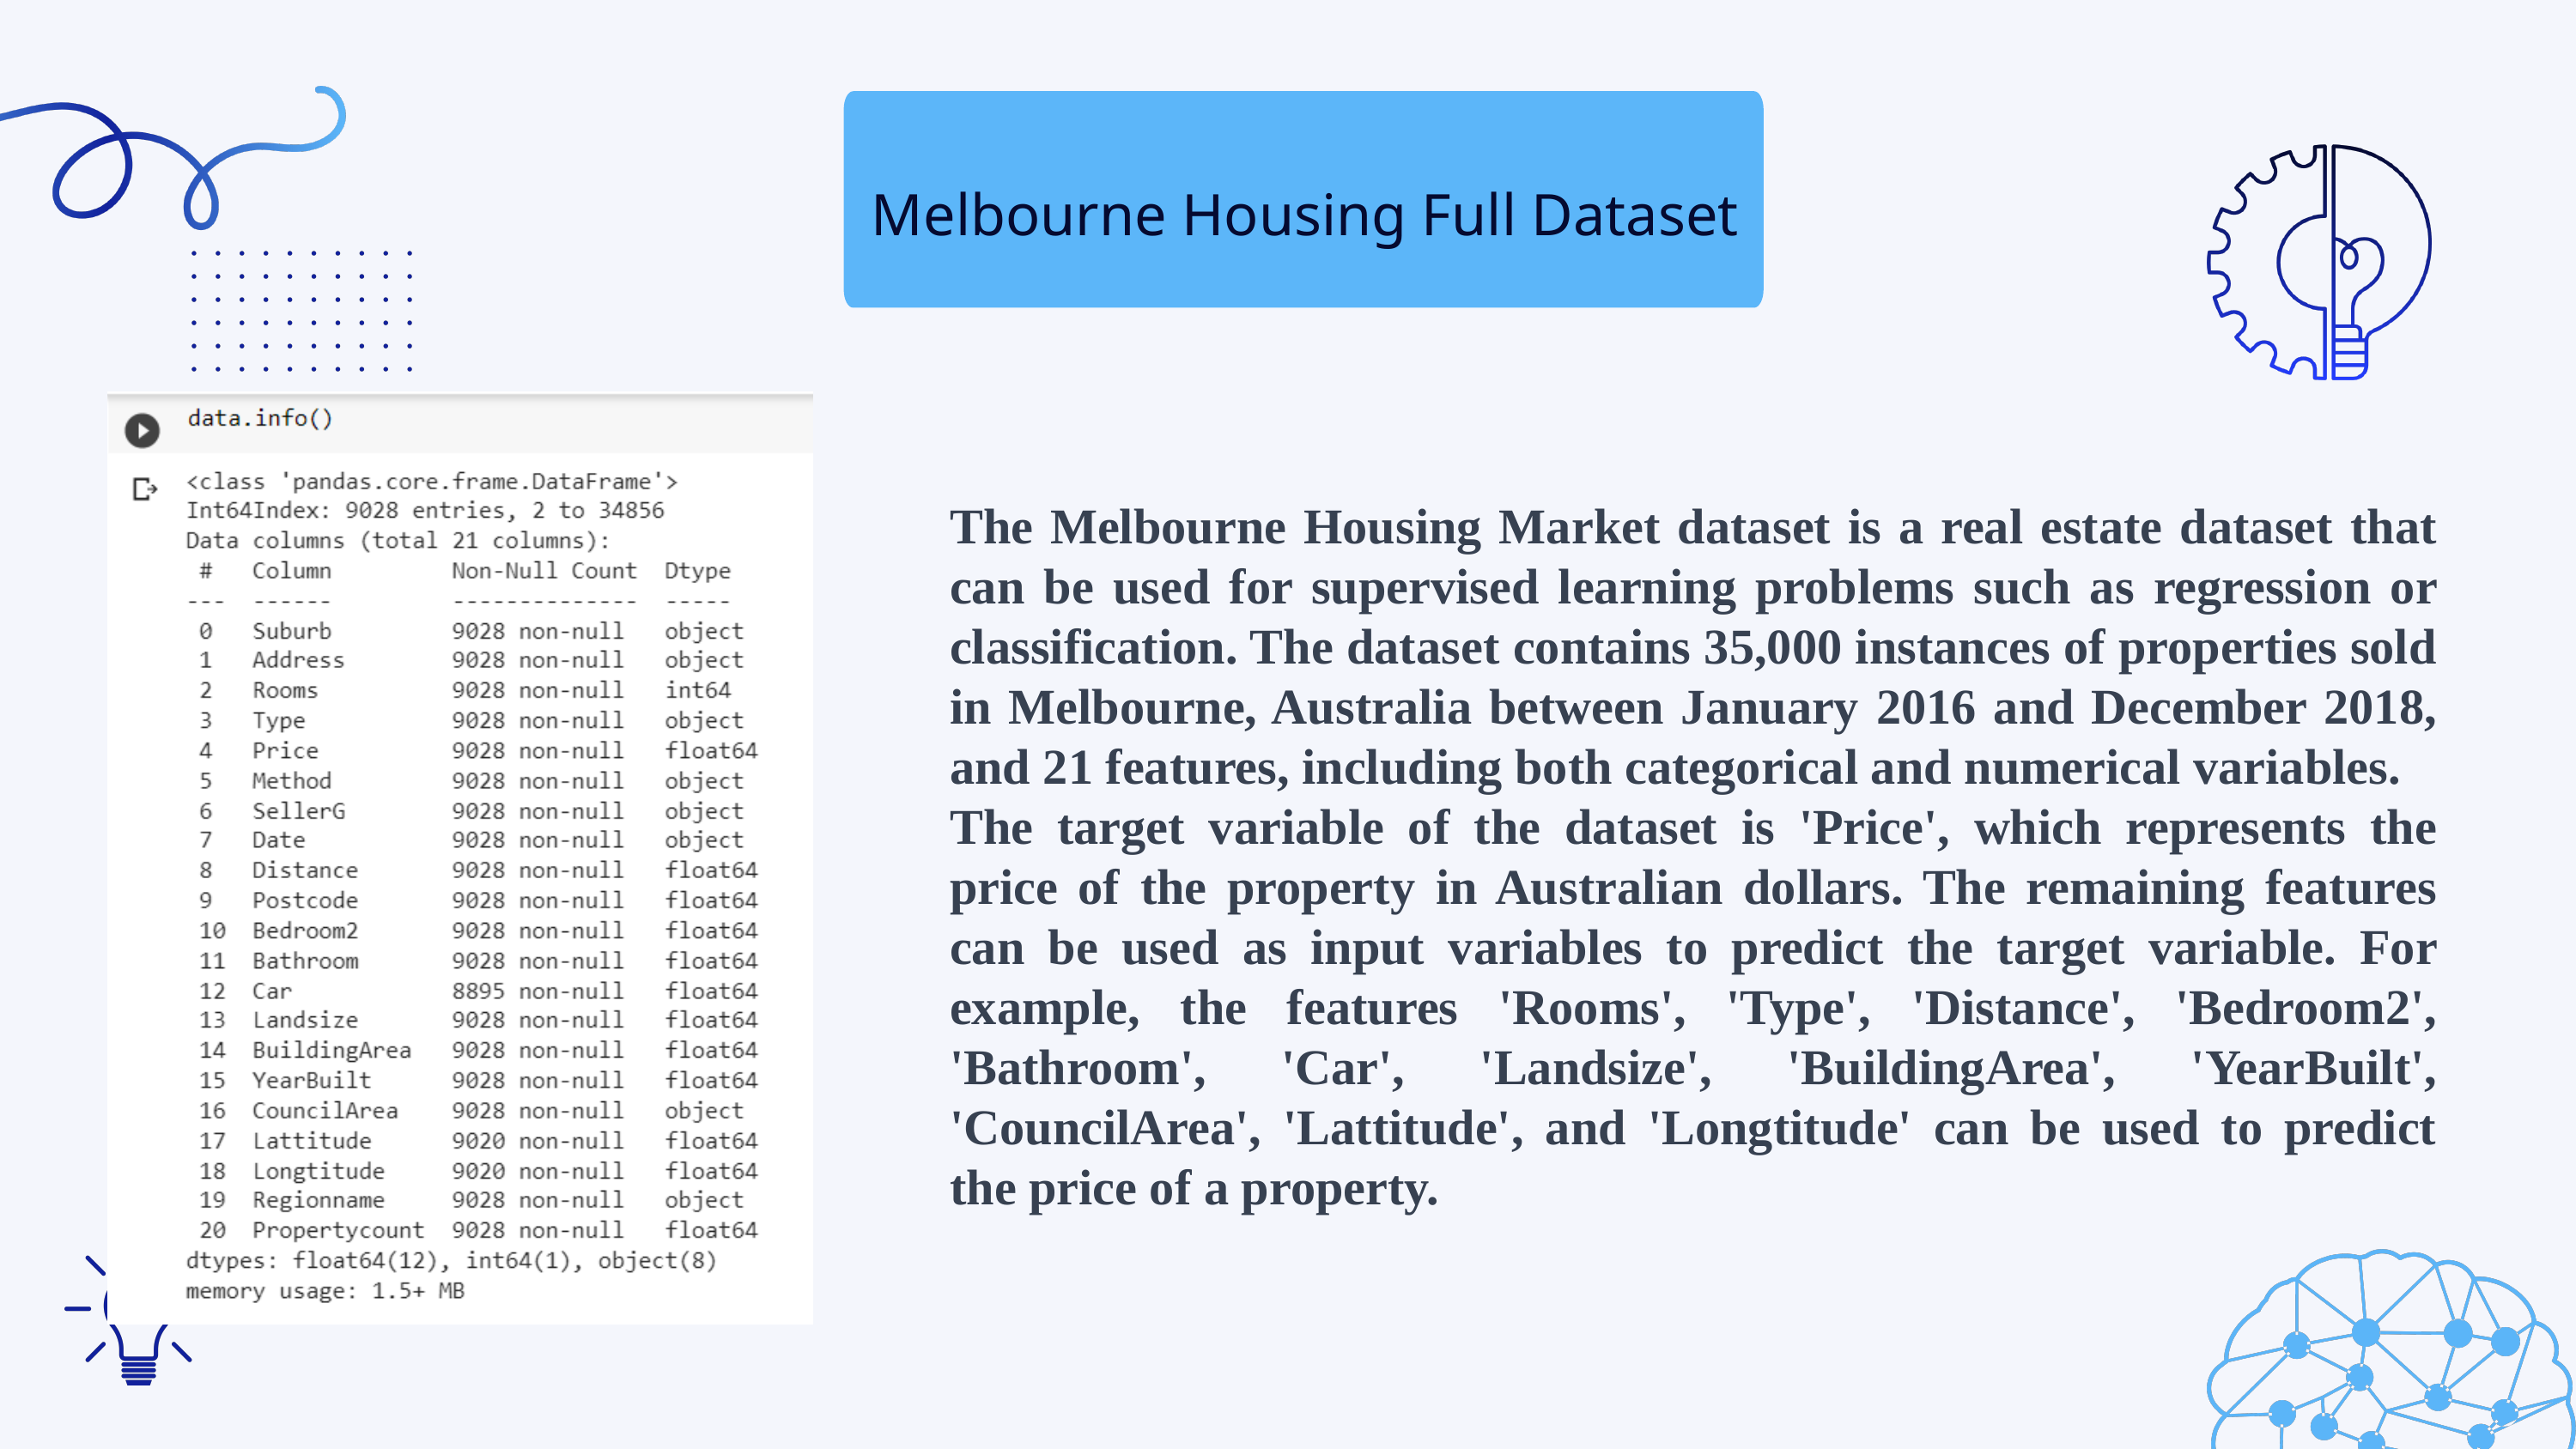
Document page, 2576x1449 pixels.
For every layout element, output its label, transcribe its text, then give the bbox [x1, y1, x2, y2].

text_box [843, 90, 1765, 308]
picture [2207, 1247, 2576, 1449]
text_box Melbourne Housing Full Dataset [1768, 159, 1775, 247]
picture [64, 391, 813, 1385]
picture [0, 85, 348, 232]
picture [2207, 144, 2432, 380]
text_box The Melbourne Housing Market dataset is a real estate dataset that can be used for supervised learning problems such as regression or classification. The dataset contains 35,000 instances of properties sold in Melbourne, Australia between January 2016 and December 2018, and 21 features, including both categorical and numerical variables. The target variable of the dataset is 'Price', which represents the price of the property in Australian dollars. The remaining features can be used as input variables to predict the target variable. For example, the features 'Rooms', 'Type', 'Distance', 'Bedroom2', 'Bathroom', 'Car', 'Landsize', 'BuildingArea', 'YearBuilt', 'CouncilArea', 'Lattitude', and 'Longtitude' can be used to predict the price of a property. [937, 487, 2451, 1222]
picture [191, 250, 413, 372]
